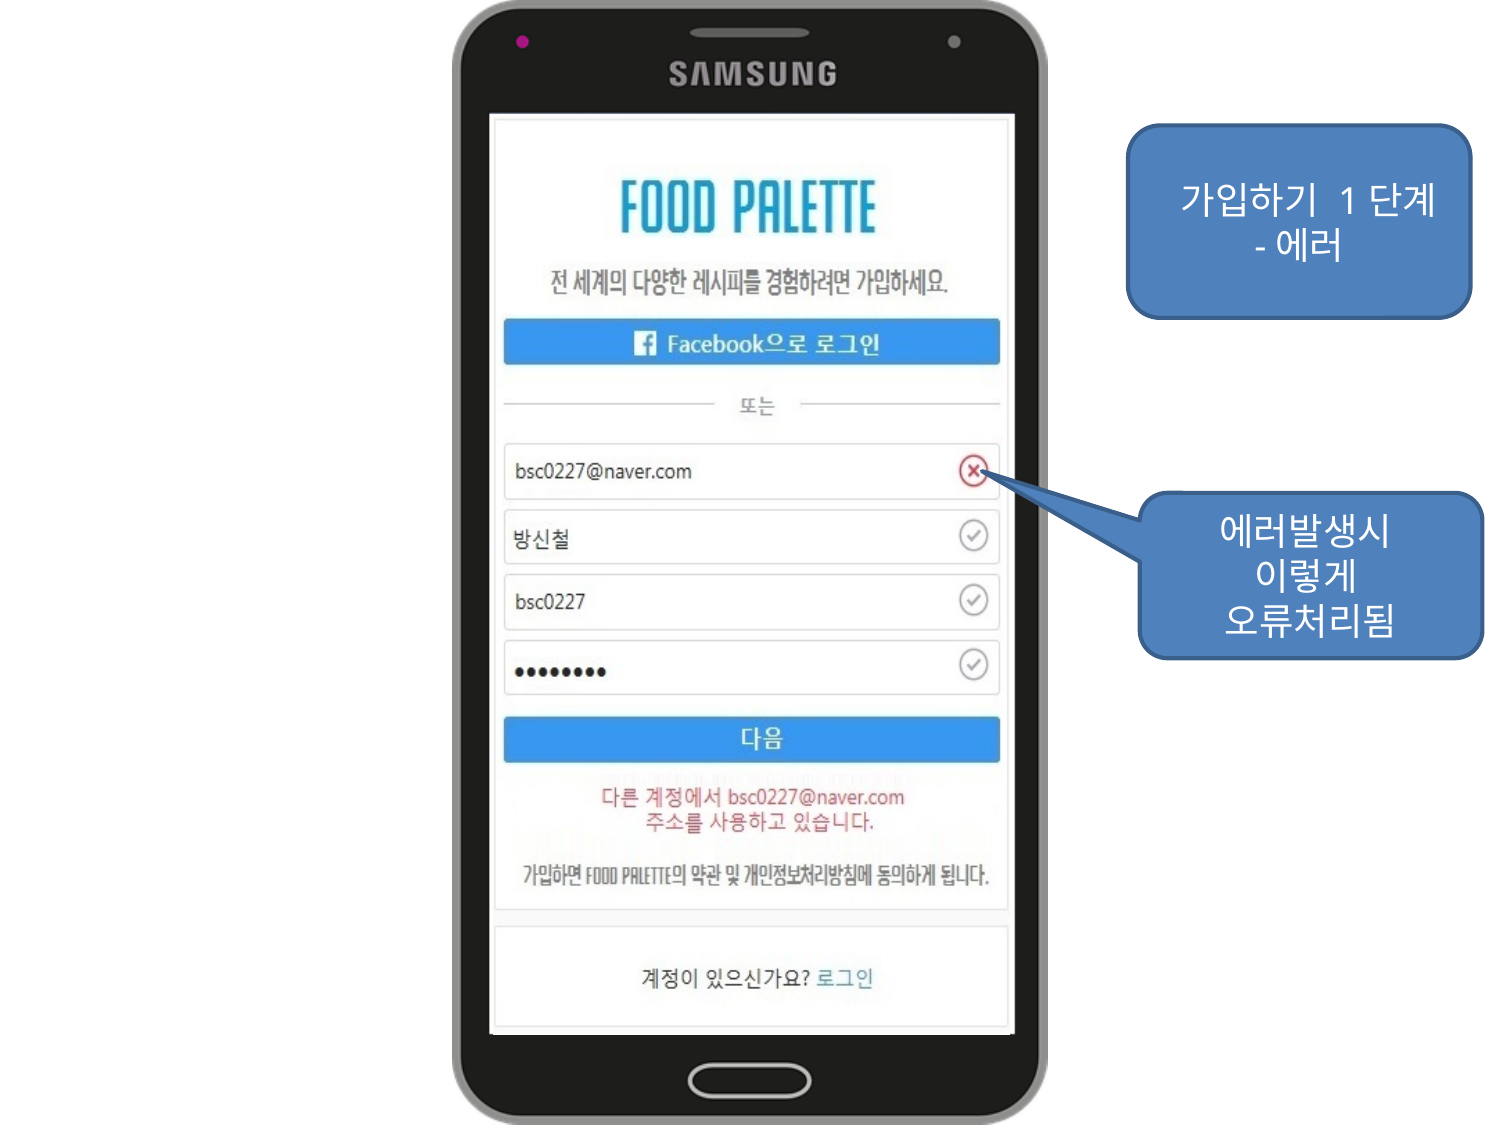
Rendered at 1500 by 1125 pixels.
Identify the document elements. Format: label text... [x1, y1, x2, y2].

picture [452, 0, 1048, 1125]
text_box 에러발생시 이렇게 오류처리됨 [1052, 490, 1485, 661]
text_box 가입하기 1단계 -에러 [1125, 123, 1473, 320]
